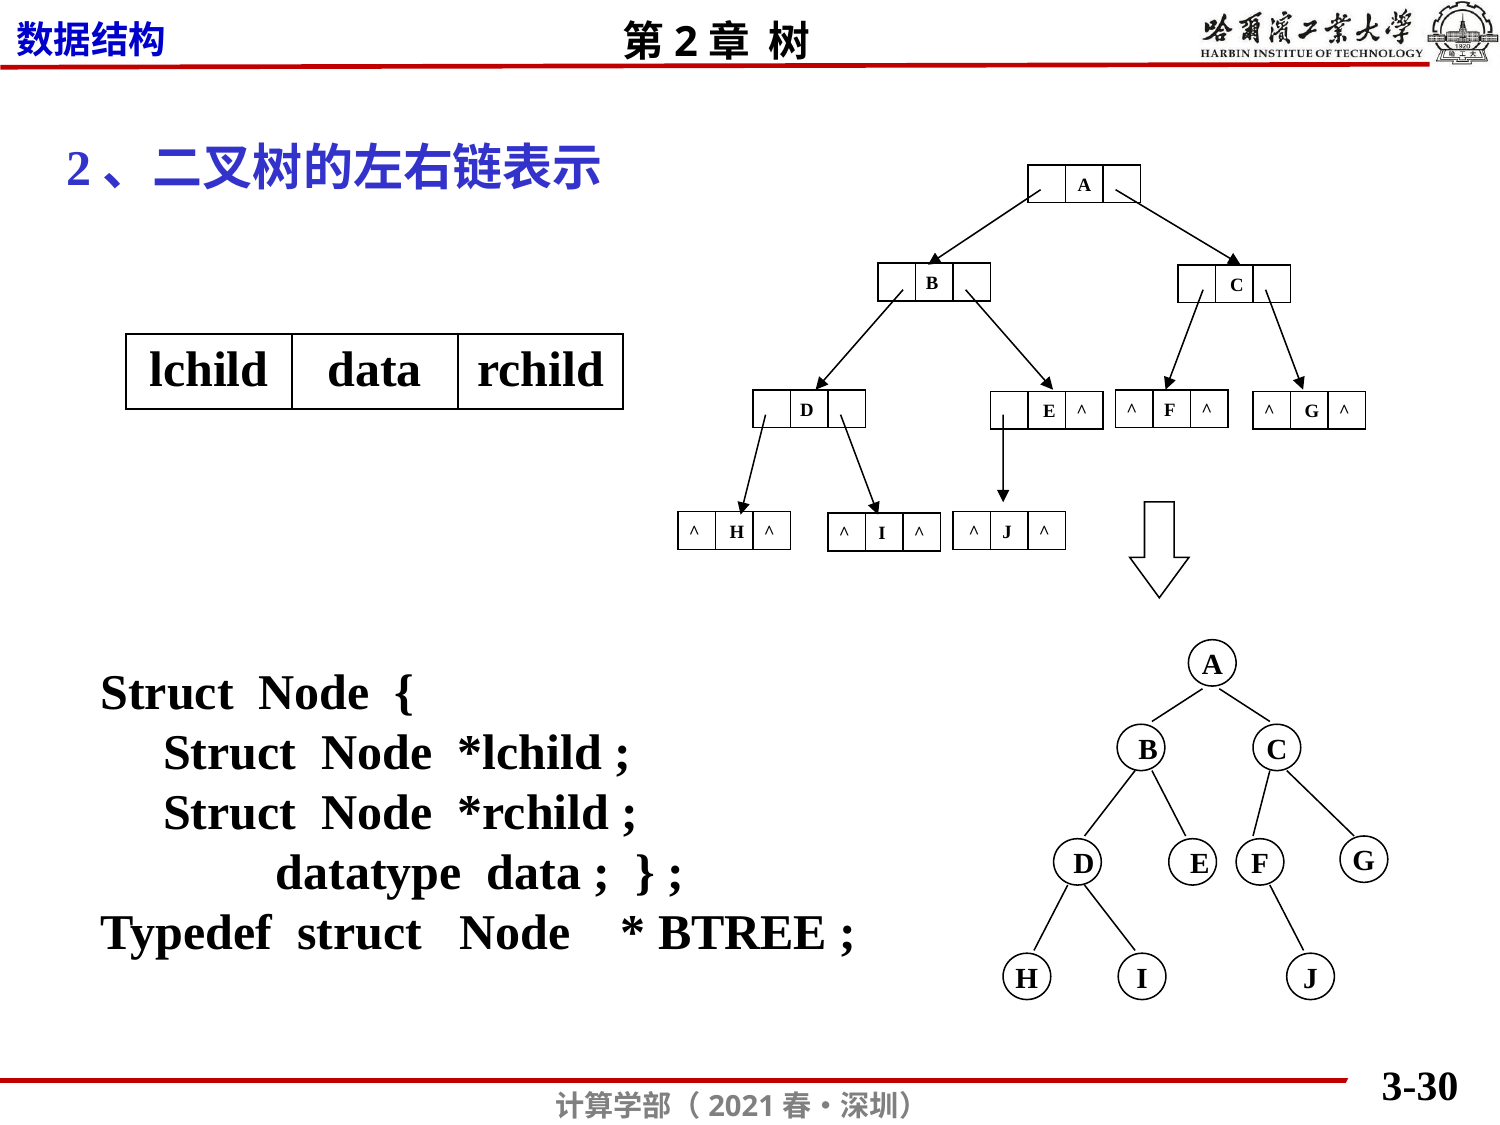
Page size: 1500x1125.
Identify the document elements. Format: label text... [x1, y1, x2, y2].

text_box 2、二叉树的左右链表示 [51, 127, 618, 203]
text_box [677, 164, 1366, 553]
table_header lchild [127, 335, 291, 408]
table_header rchild [459, 335, 622, 408]
text_box Struct Node { Struct Node *lchild ; Struct Node *rchild ; datatype data ; } ; Typedef struct Node * BTREE ; [85, 651, 872, 967]
text_box [1133, 562, 1186, 598]
table_header data [293, 335, 457, 408]
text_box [1002, 639, 1389, 1000]
picture [1198, 1, 1500, 68]
